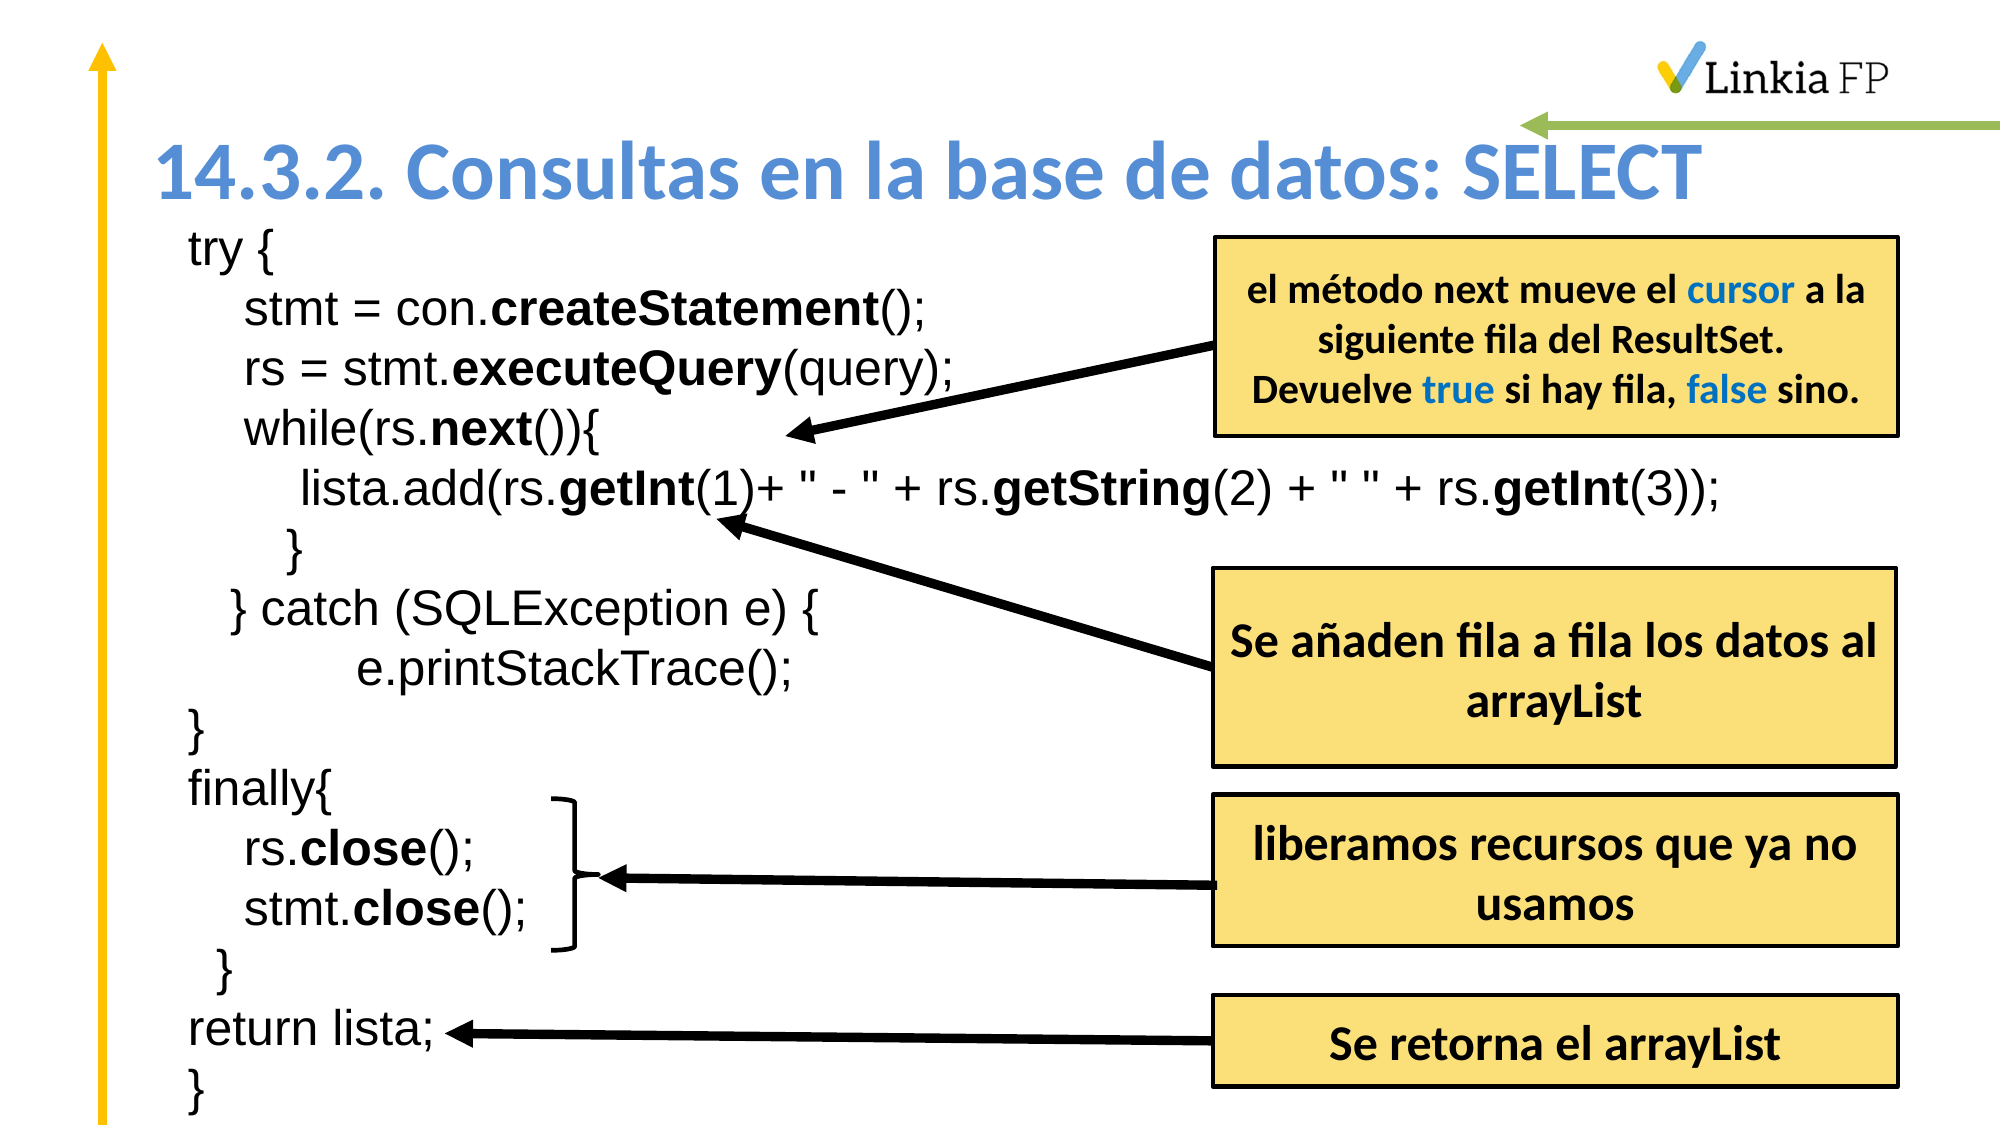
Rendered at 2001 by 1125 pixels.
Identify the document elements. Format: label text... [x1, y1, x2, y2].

text_box try { stmt = con.createStatement(); rs = stmt.executeQuery(query); while(rs.next()){ lista.add(rs.getInt(1)+ " - " + rs.getString(2) + " " + rs.getInt(3)); } } catch (SQLException e) { e.printStackTrace(); } finally{ rs.close(); stmt.close(); } return lista; } [173, 208, 1910, 1125]
text_box [551, 797, 600, 952]
picture [1649, 39, 1900, 66]
title 14.3.2. Consultas en la base de datos: SELECT [137, 66, 1946, 266]
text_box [598, 877, 1218, 886]
text_box liberamos recursos que ya no usamos [1211, 792, 1900, 948]
text_box Se añaden fila a fila los datos al arrayList [1211, 566, 1898, 769]
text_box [785, 344, 1215, 437]
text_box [444, 1033, 1213, 1042]
text_box Se retorna el arrayList [1211, 993, 1900, 1089]
text_box el método next mueve el cursor a la siguiente fila del ResultSet. Devuelve true si hay fila, false sino. [1213, 235, 1900, 438]
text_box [716, 518, 1213, 668]
